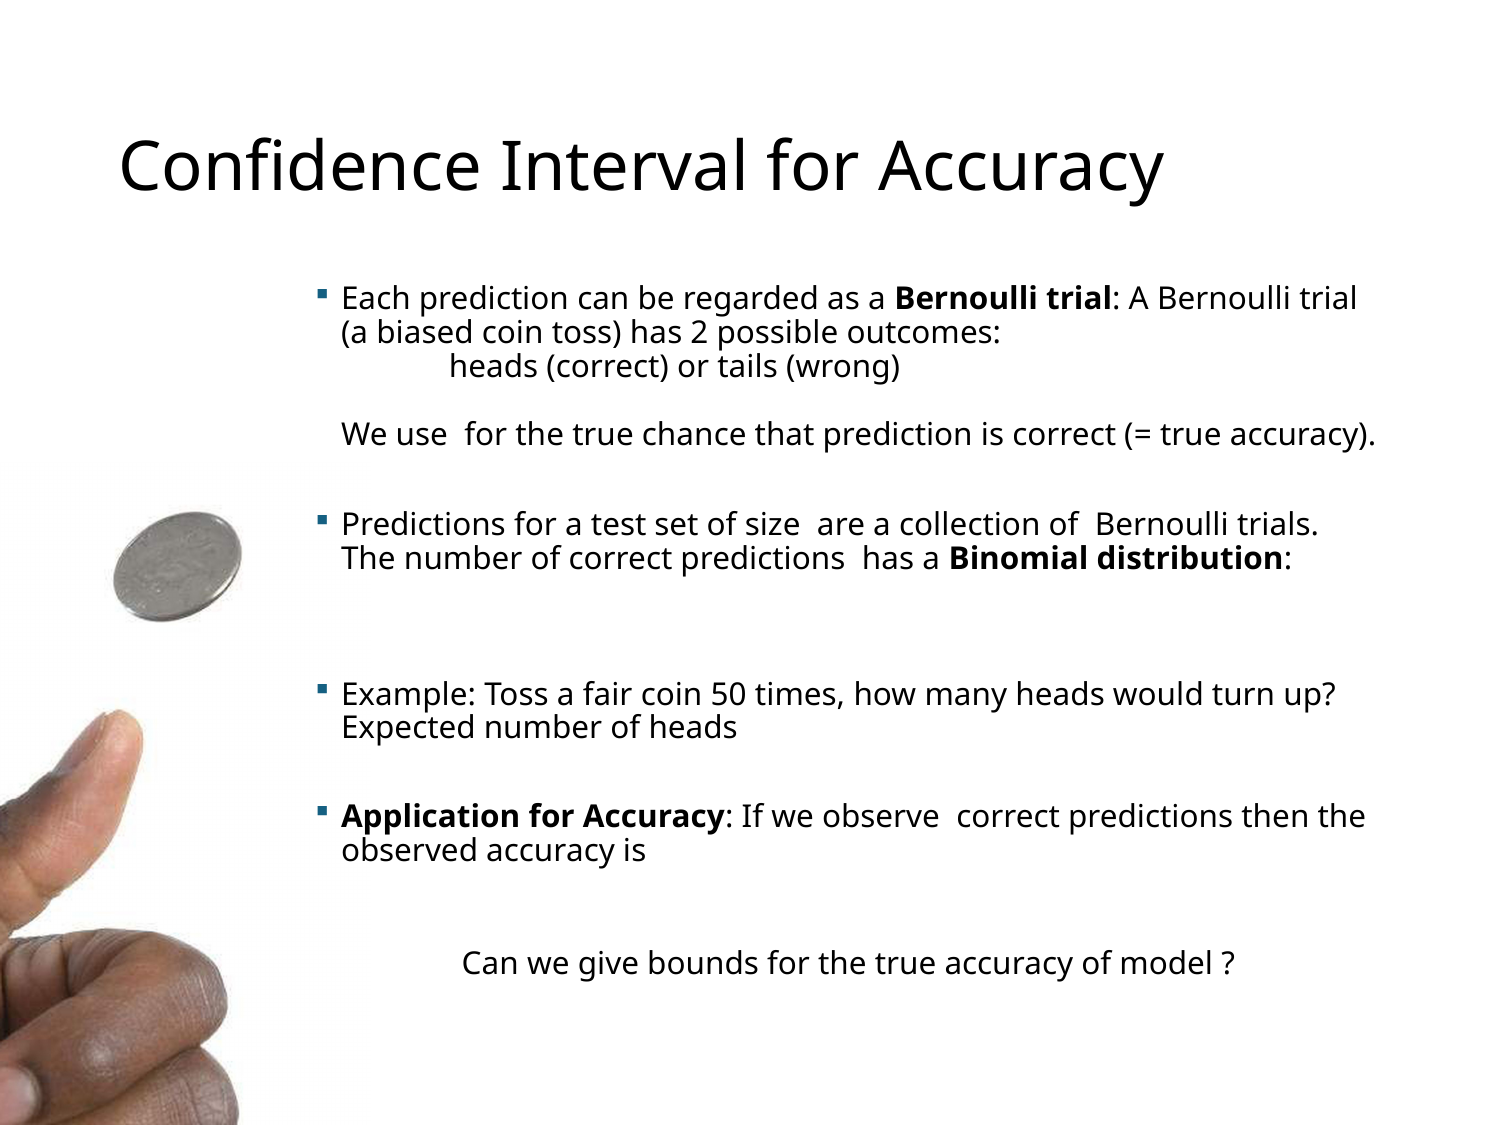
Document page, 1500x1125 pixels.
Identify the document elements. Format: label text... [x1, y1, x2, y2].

title Confidence Interval for Accuracy [103, 59, 1397, 278]
picture [0, 462, 371, 1125]
